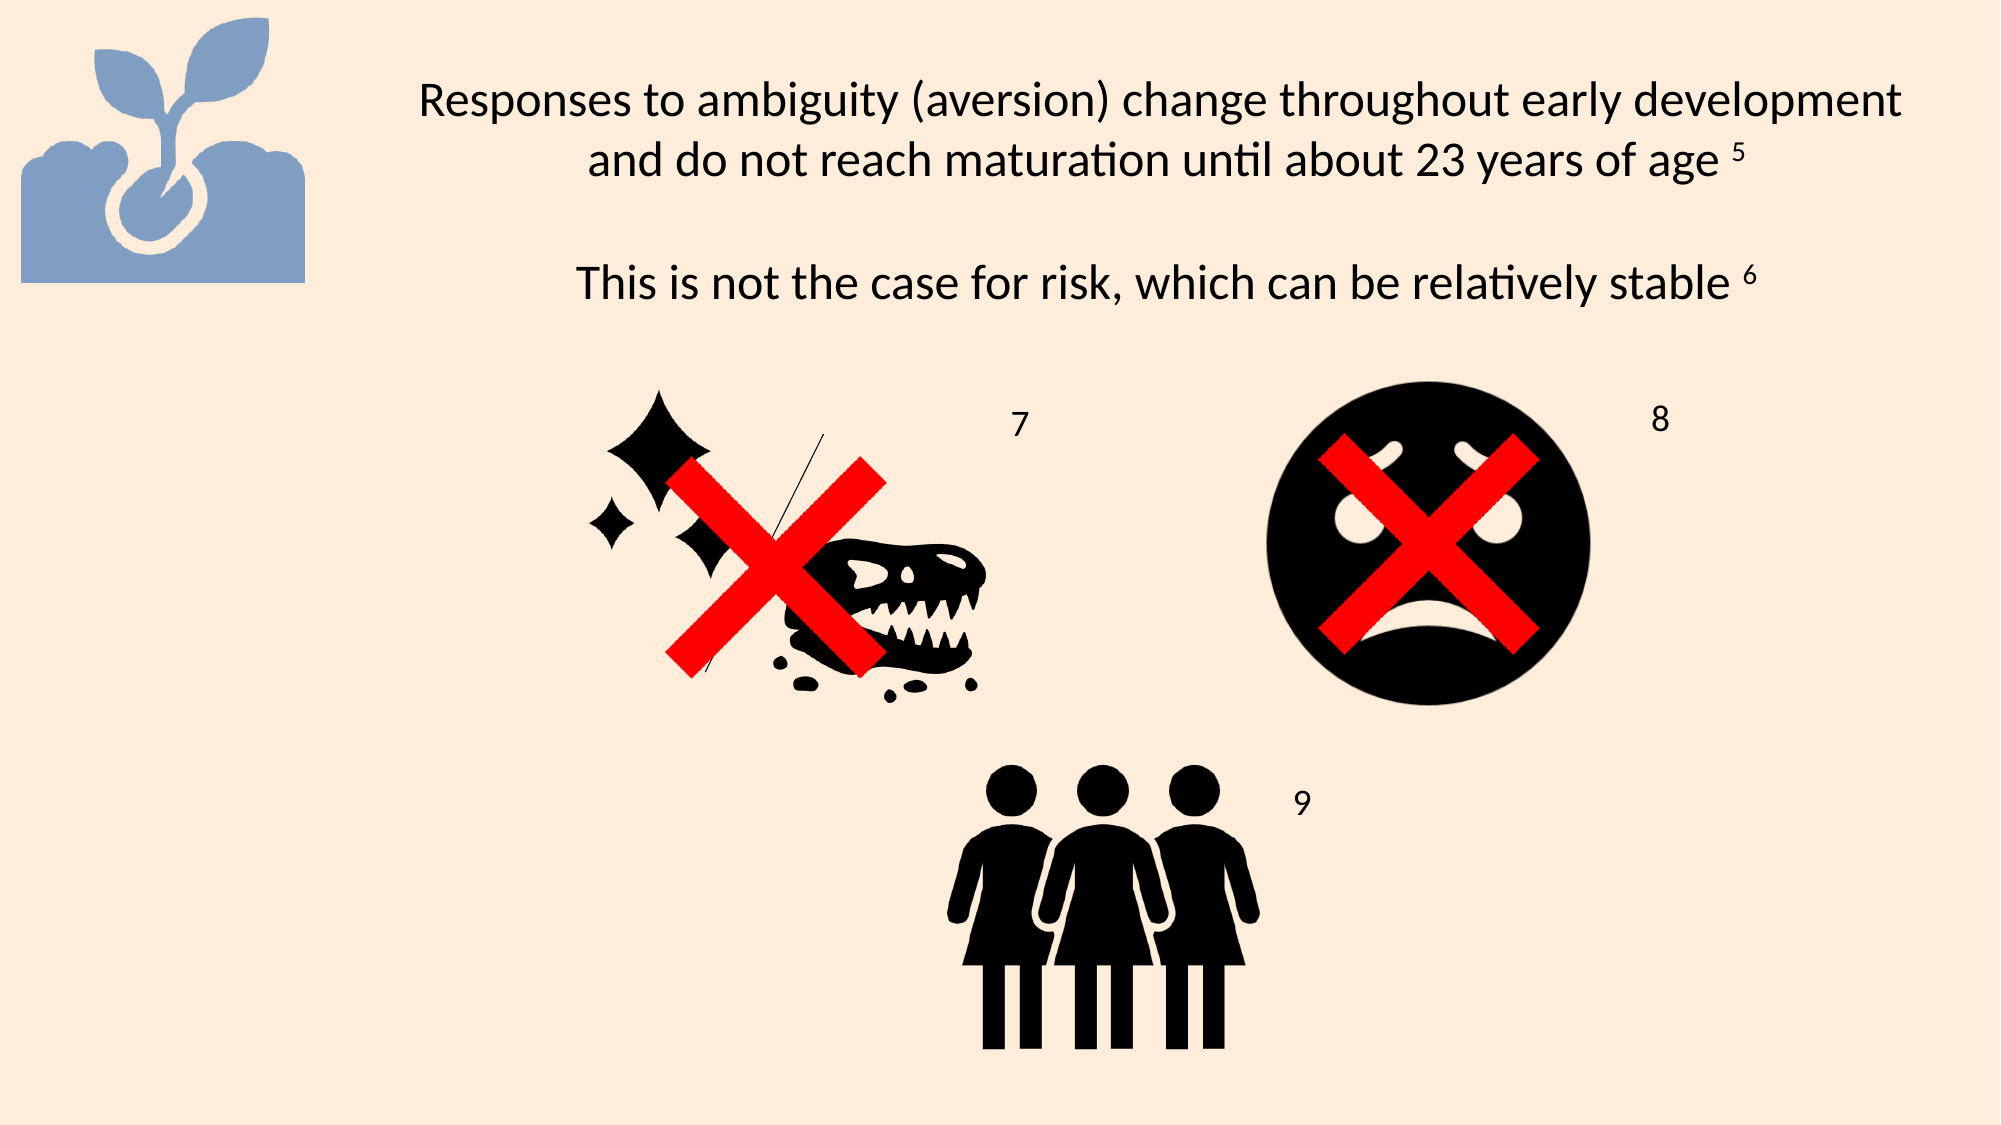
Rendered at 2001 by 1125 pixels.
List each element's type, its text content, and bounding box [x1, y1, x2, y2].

text_box 7 [995, 391, 1046, 452]
text_box Responses to ambiguity (aversion) change throughout early development and do not reach maturation until about 23 years of age 5 [403, 58, 1930, 194]
picture [0, 0, 325, 293]
picture [554, 339, 1633, 1082]
text_box This is not the case for risk, which can be relatively stable 6 [561, 241, 1773, 317]
text_box 8 [1636, 386, 1686, 447]
text_box 9 [1278, 770, 1337, 831]
